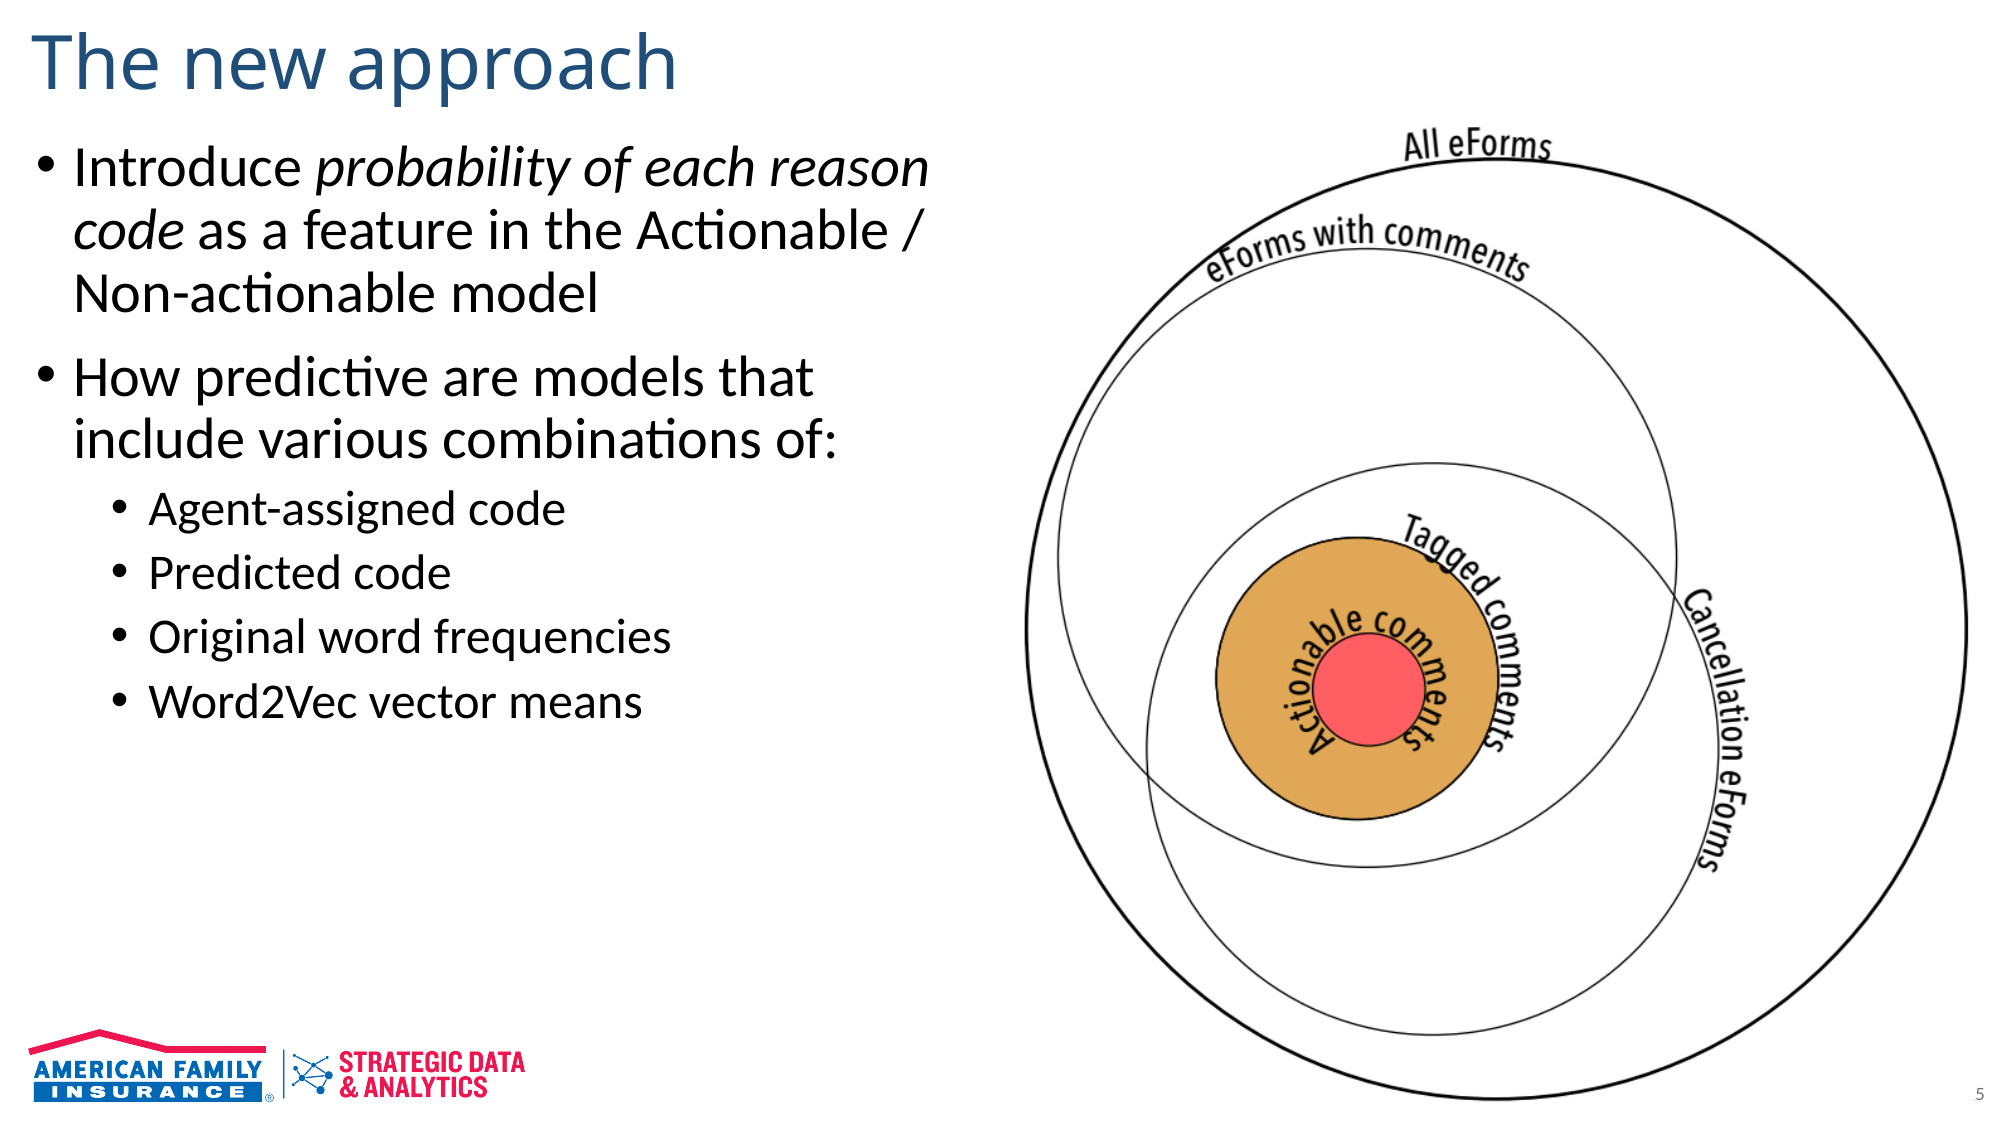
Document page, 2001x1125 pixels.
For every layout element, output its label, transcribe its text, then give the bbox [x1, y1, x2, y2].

picture [28, 1029, 525, 1102]
list Introduce probability of each reason code as a feature in the Actionable / Non-actionable model How predictive are models that include various combinations of: Agent-assigned code Predicted code Original word frequencies Word2Vec vector means [21, 128, 977, 1004]
title The new approach [16, 9, 1975, 122]
picture [1011, 121, 1975, 1125]
